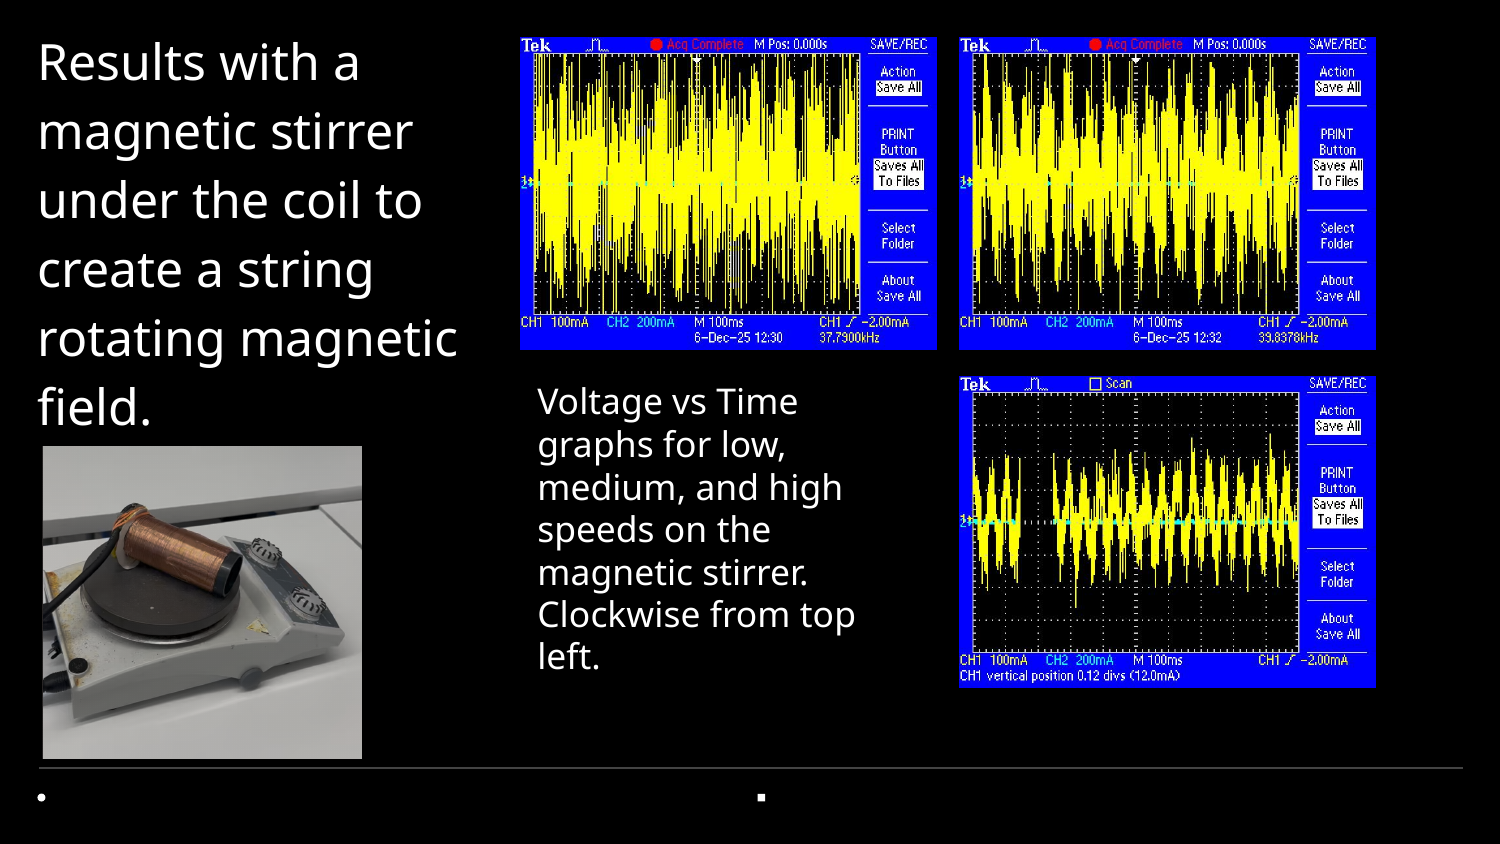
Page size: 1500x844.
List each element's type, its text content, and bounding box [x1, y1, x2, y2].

picture [959, 37, 1377, 350]
list Results with a magnetic stirrer under the coil to create a string rotating magnetic field. [37, 85, 521, 372]
picture [959, 375, 1377, 689]
picture [520, 37, 937, 350]
text_box Voltage vs Time graphs for low, medium, and high speeds on the magnetic stirrer. Clockwise from top left. [522, 364, 939, 790]
picture [42, 446, 363, 759]
